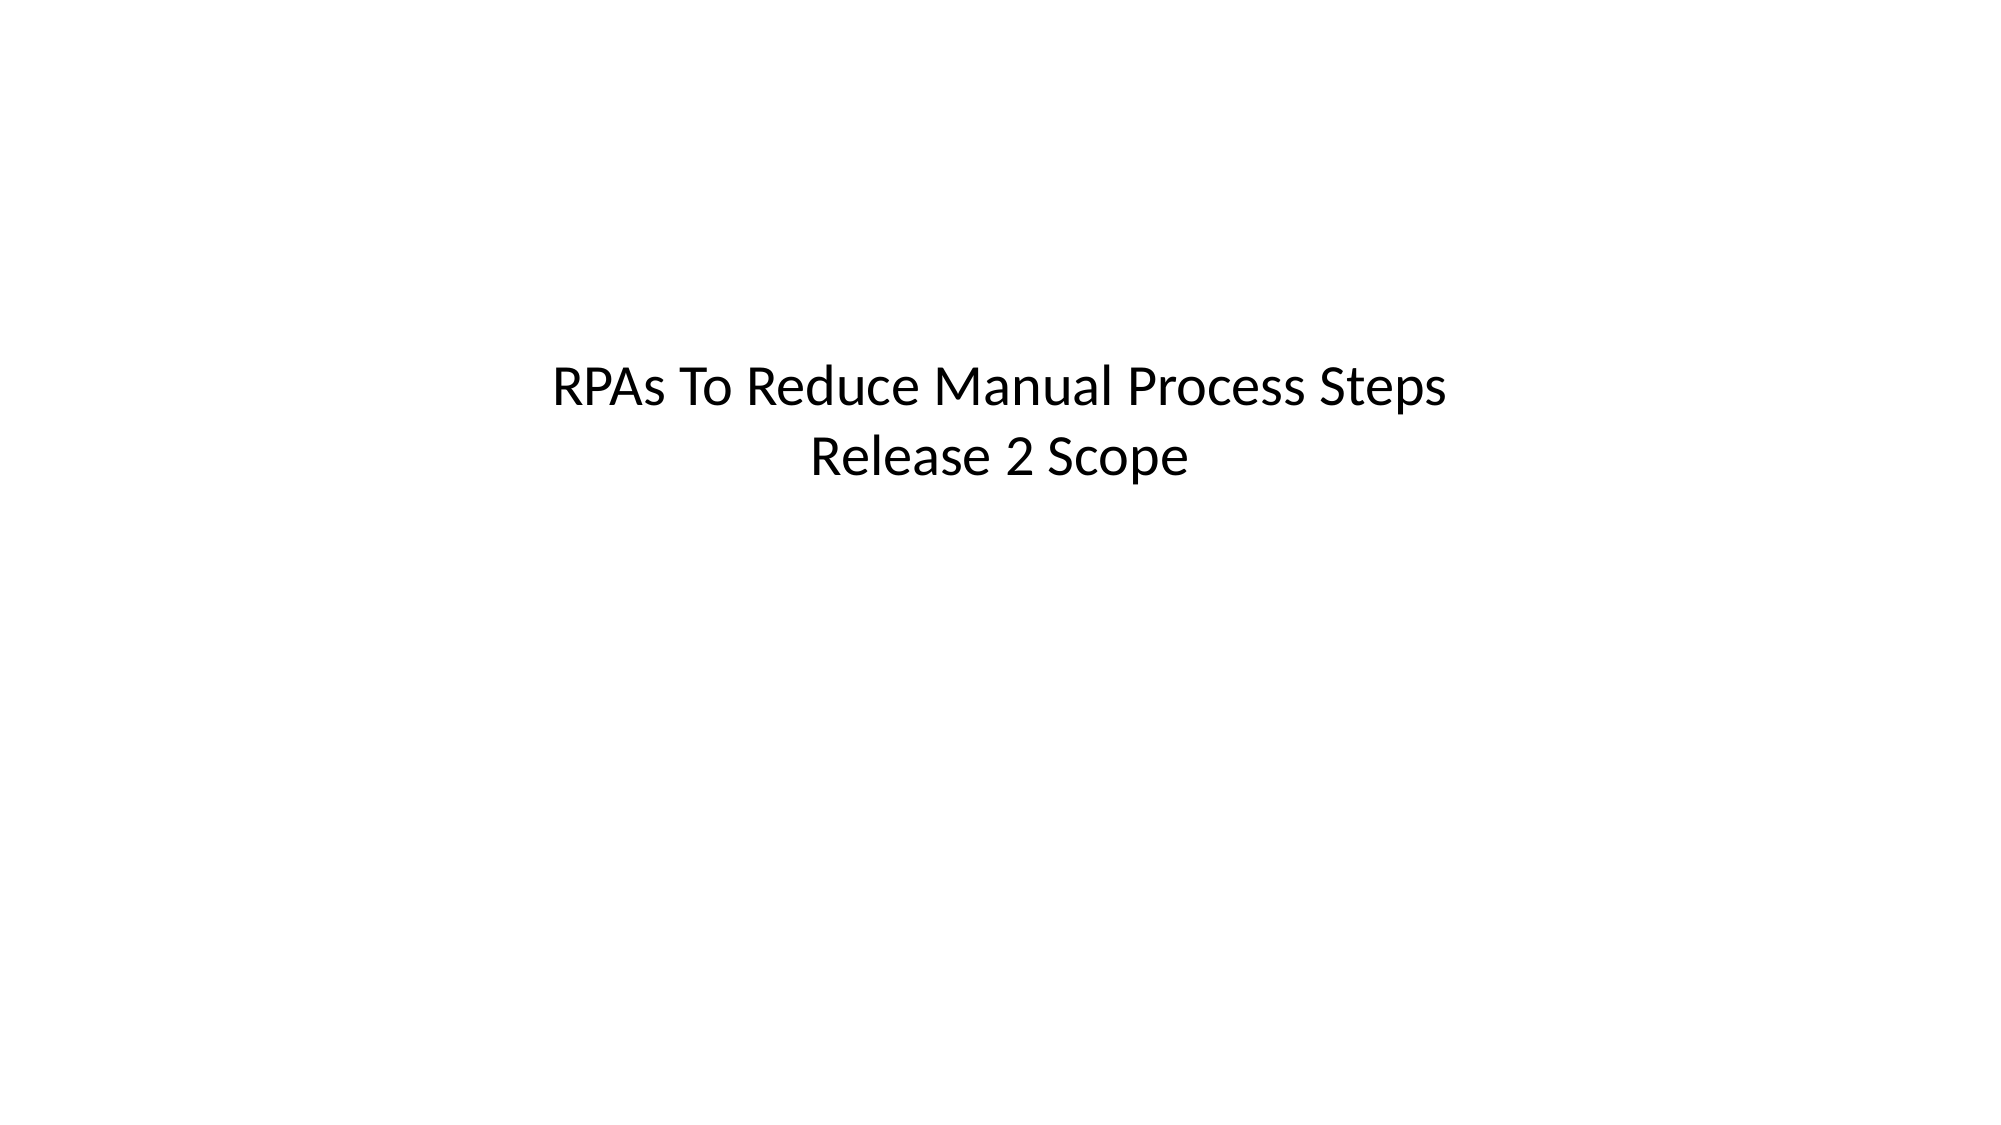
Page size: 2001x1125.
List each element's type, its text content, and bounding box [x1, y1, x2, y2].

text_box RPAs To Reduce Manual Process Steps Release 2 Scope [156, 340, 1844, 565]
